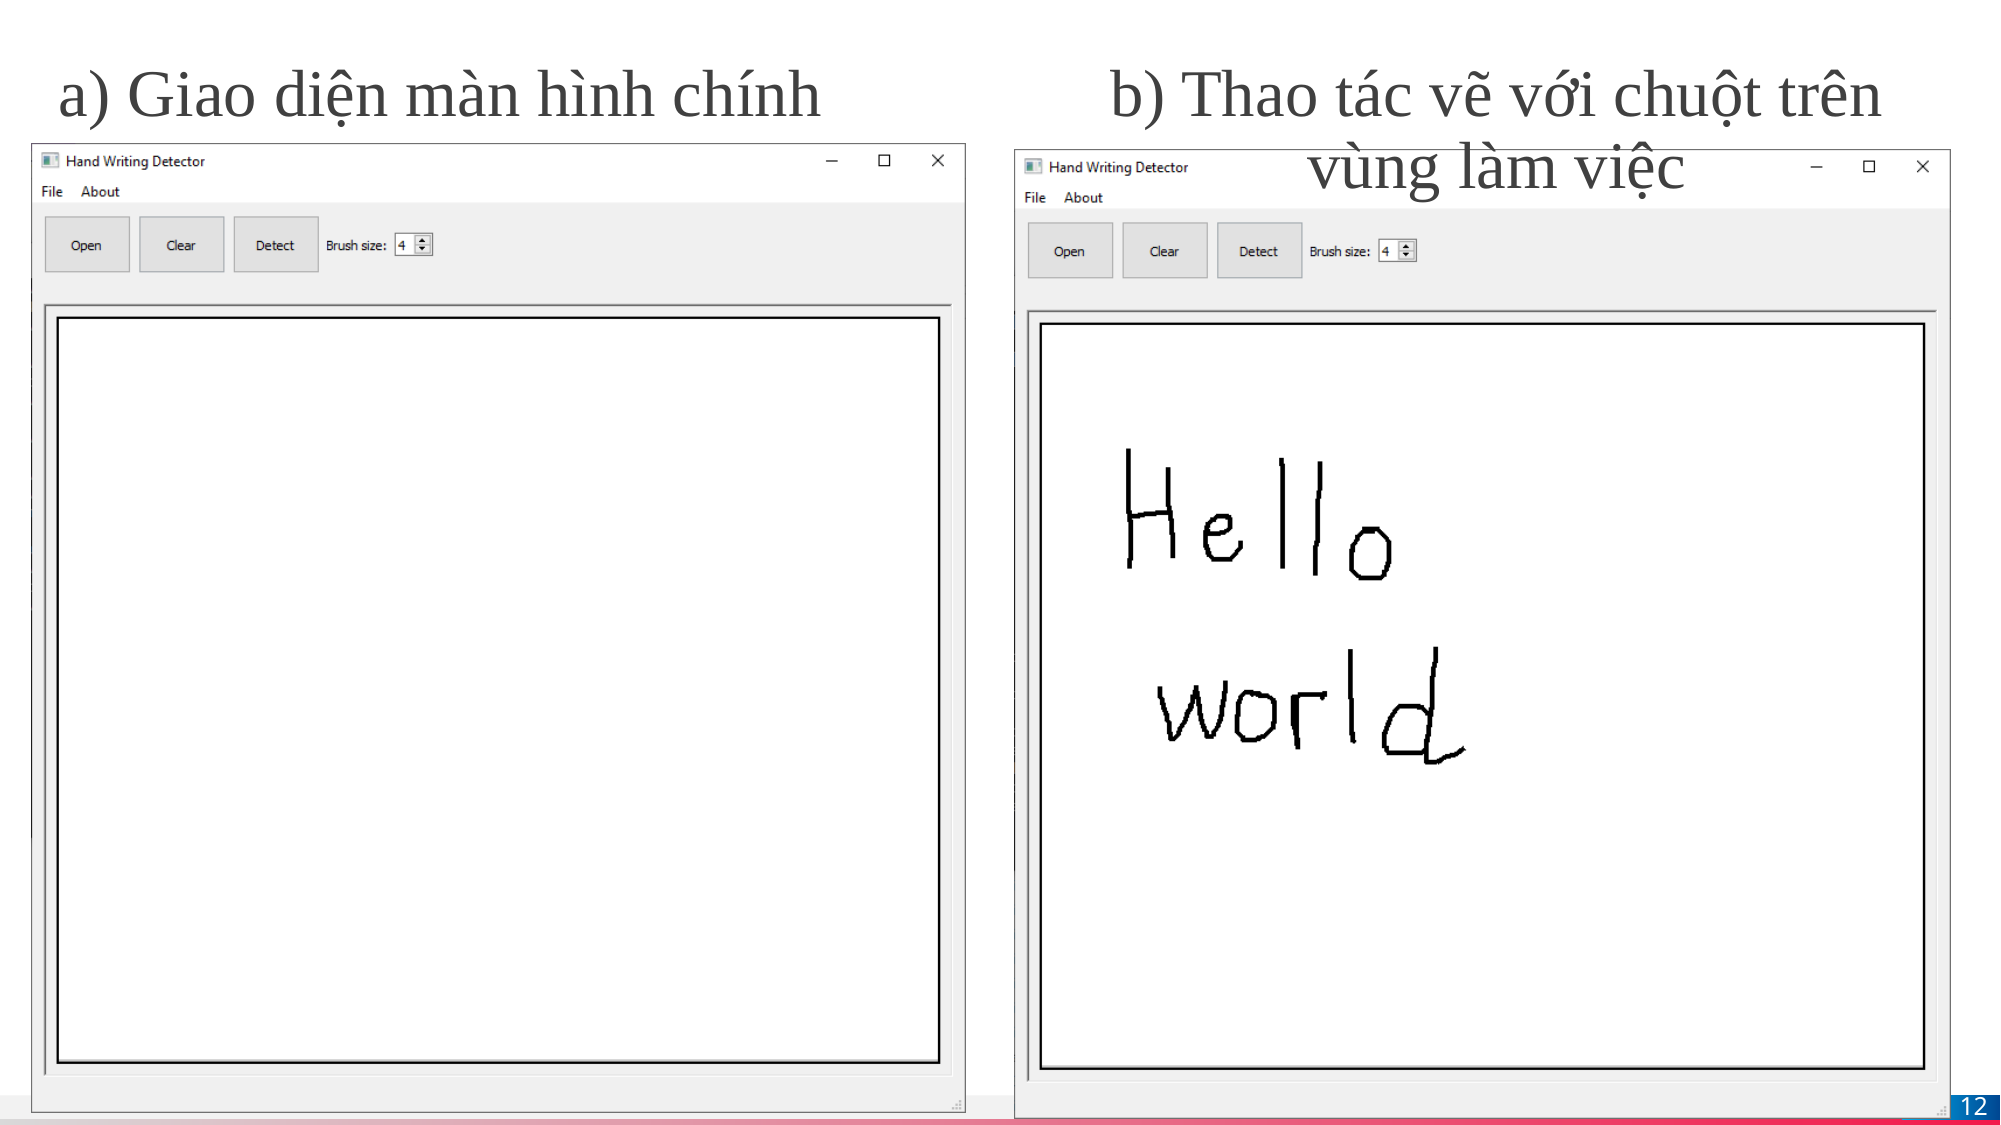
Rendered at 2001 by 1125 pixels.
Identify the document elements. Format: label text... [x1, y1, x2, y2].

title a) Giao diện màn hình chính [59, 59, 941, 143]
list b) Thao tác vẽ với chuột trên vùng làm việc [1092, 59, 1902, 117]
slide_number 12 [1951, 1095, 2000, 1120]
picture [31, 143, 966, 1113]
picture [1014, 149, 1951, 1120]
